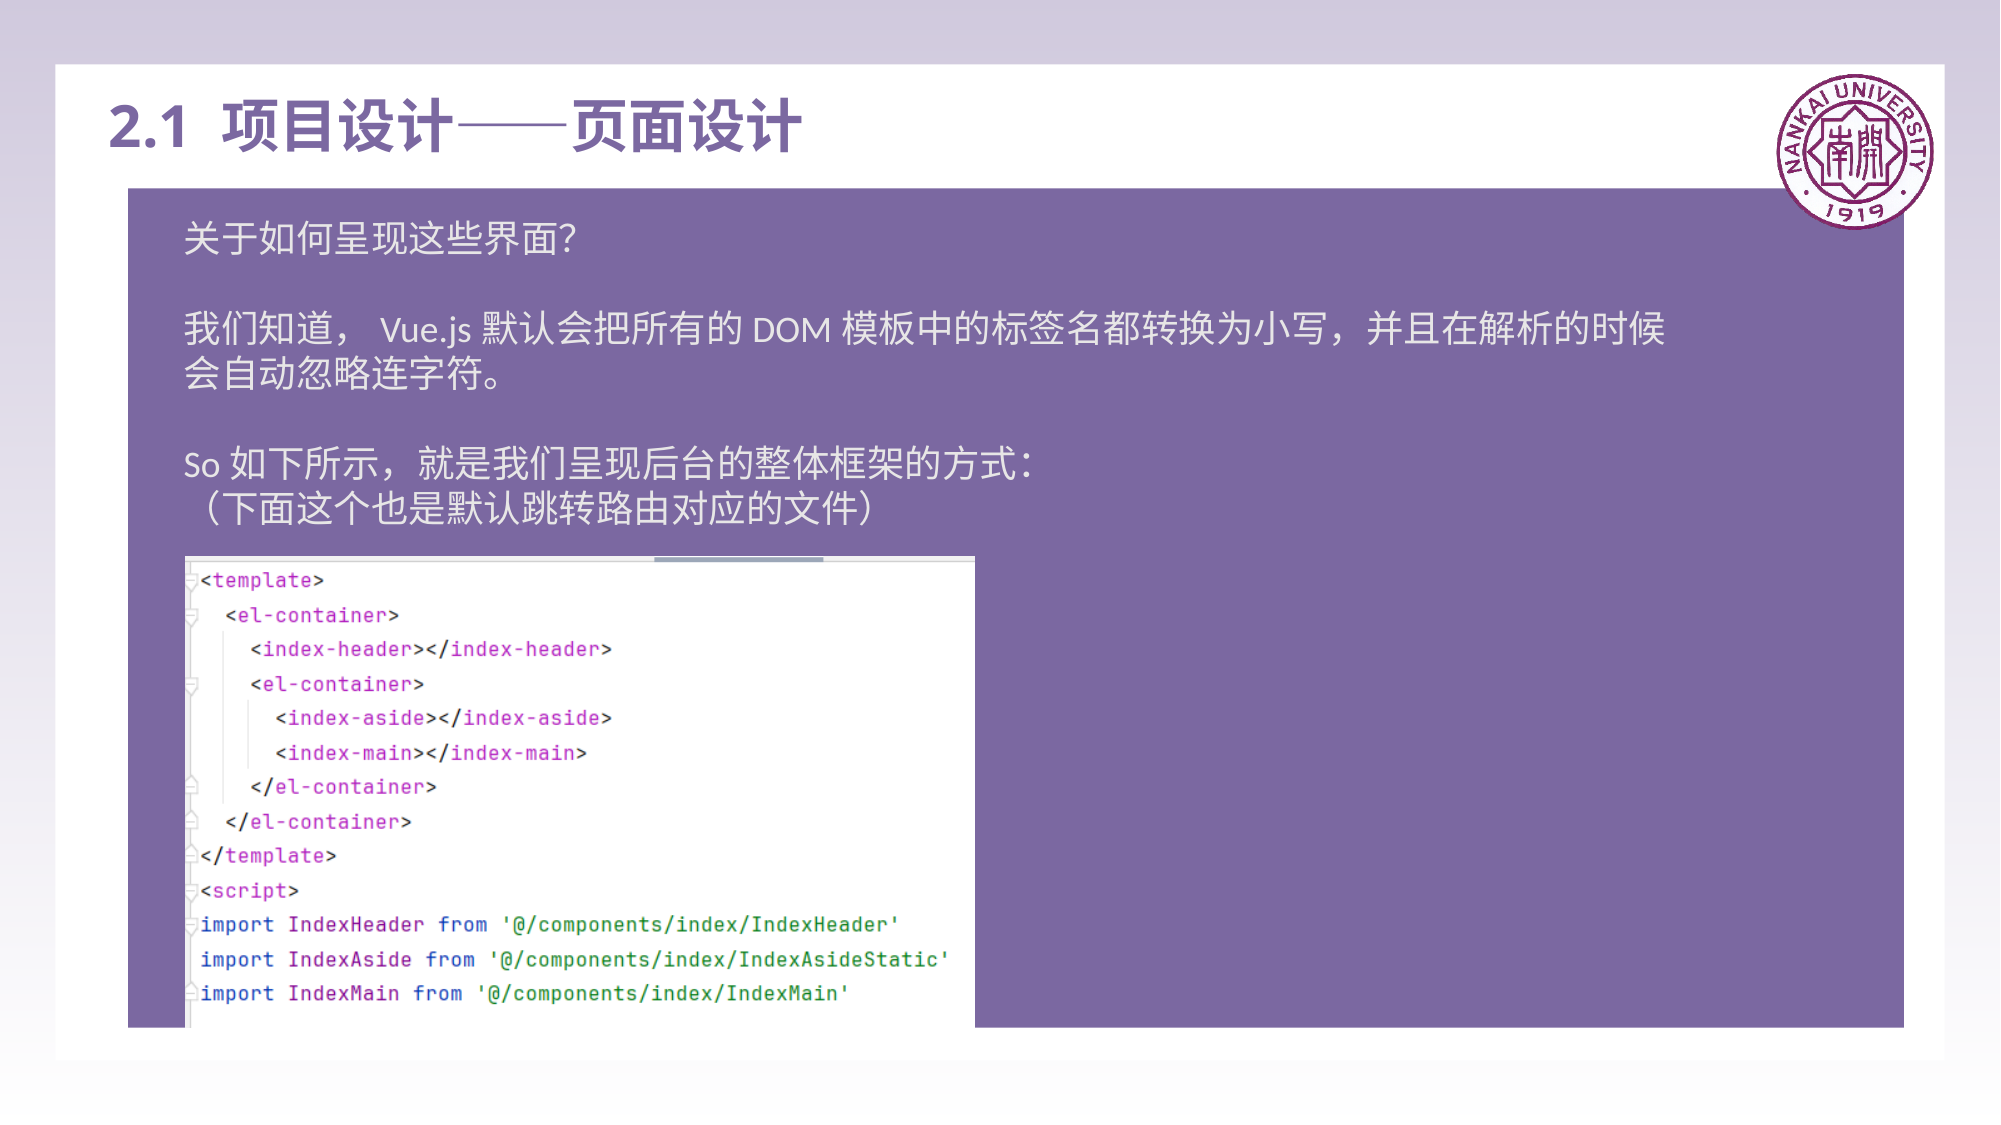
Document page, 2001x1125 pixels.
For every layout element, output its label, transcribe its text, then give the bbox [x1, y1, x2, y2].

picture [1769, 67, 1940, 237]
text_box [127, 187, 1905, 1029]
text_box 2.1 项目设计——页面设计 [94, 81, 1649, 167]
picture [185, 556, 975, 1028]
text_box 关于如何呈现这些界面？ 我们知道，Vue.js默认会把所有的DOM模板中的标签名都转换为小写，并且在解析的时候会自动忽略连字符。 So如下所示，就是我们呈现后台的整体框架的方式： （下面这个也是默认跳转路由对应的文件） [168, 207, 1718, 538]
